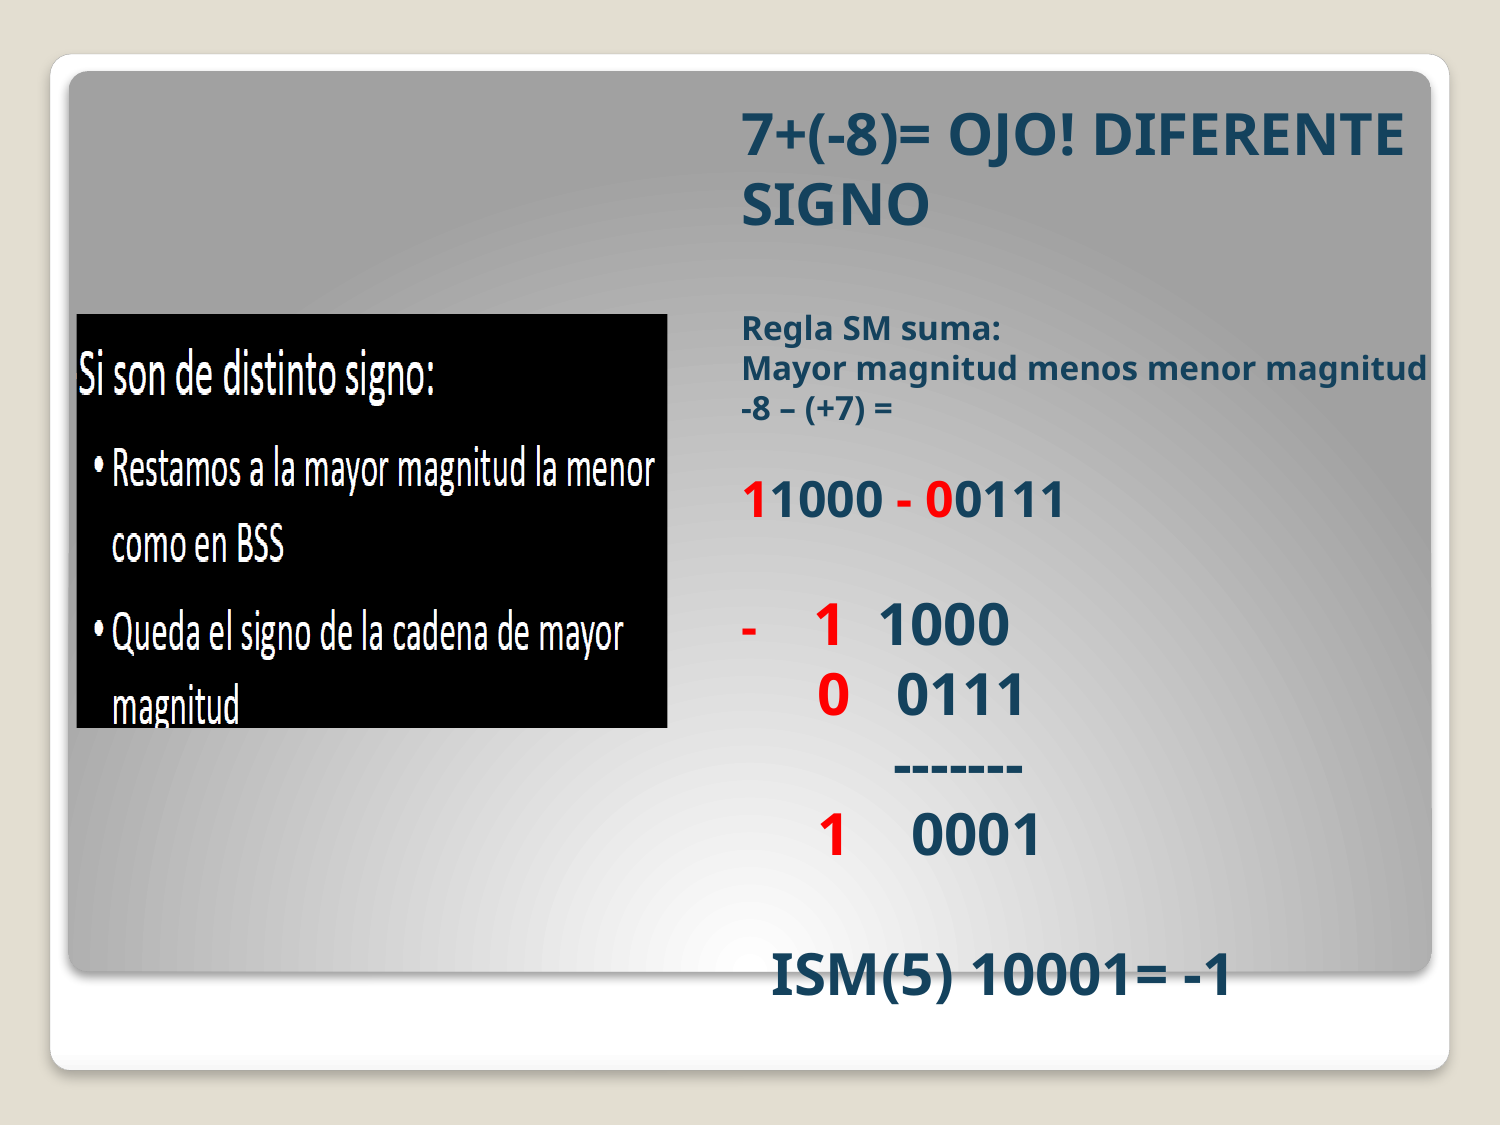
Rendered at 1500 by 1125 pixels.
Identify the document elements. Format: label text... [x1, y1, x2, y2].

picture [76, 314, 668, 729]
text_box 7+(-8)= OJO! DIFERENTE SIGNO Regla SM suma: Mayor magnitud menos menor magnitud -8 – (+7) = 11000 - 00111 - 1 1000 0 0111 ------- 1 0001 ISM(5) 10001= -1 [726, 90, 1500, 1015]
